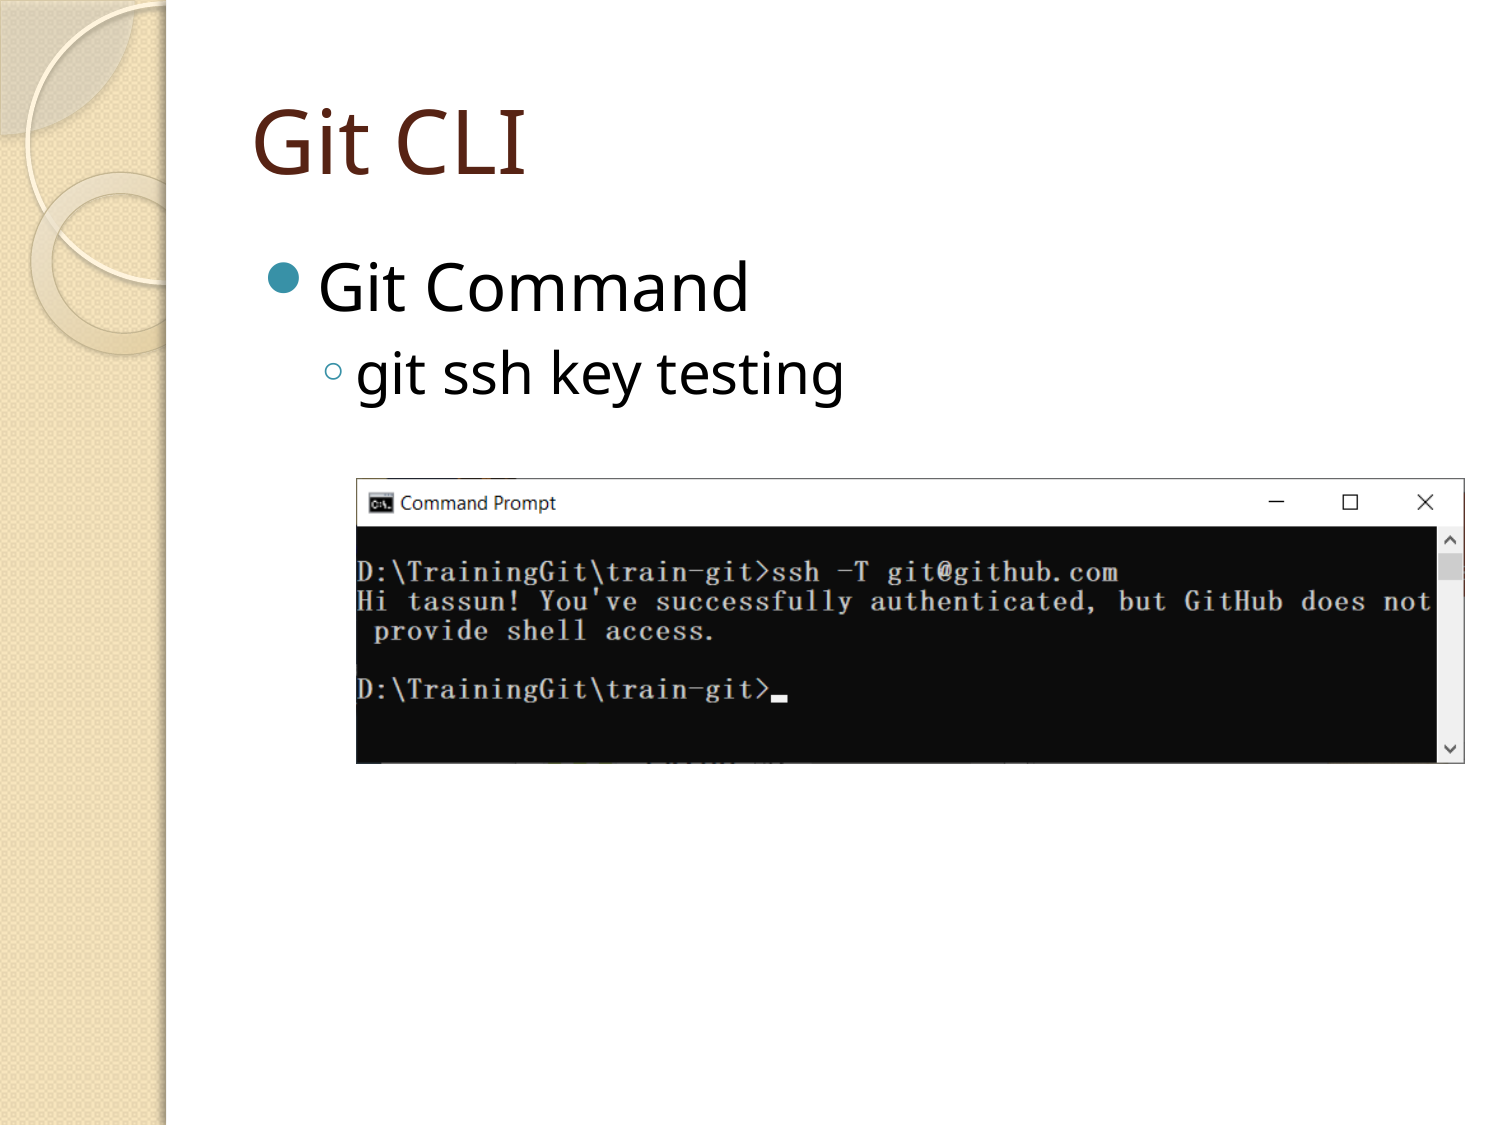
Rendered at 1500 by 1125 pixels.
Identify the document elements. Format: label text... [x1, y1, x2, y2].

title Git CLI [235, 45, 1466, 233]
picture [356, 478, 1465, 764]
list Git Command git ssh key testing [235, 237, 1483, 1025]
